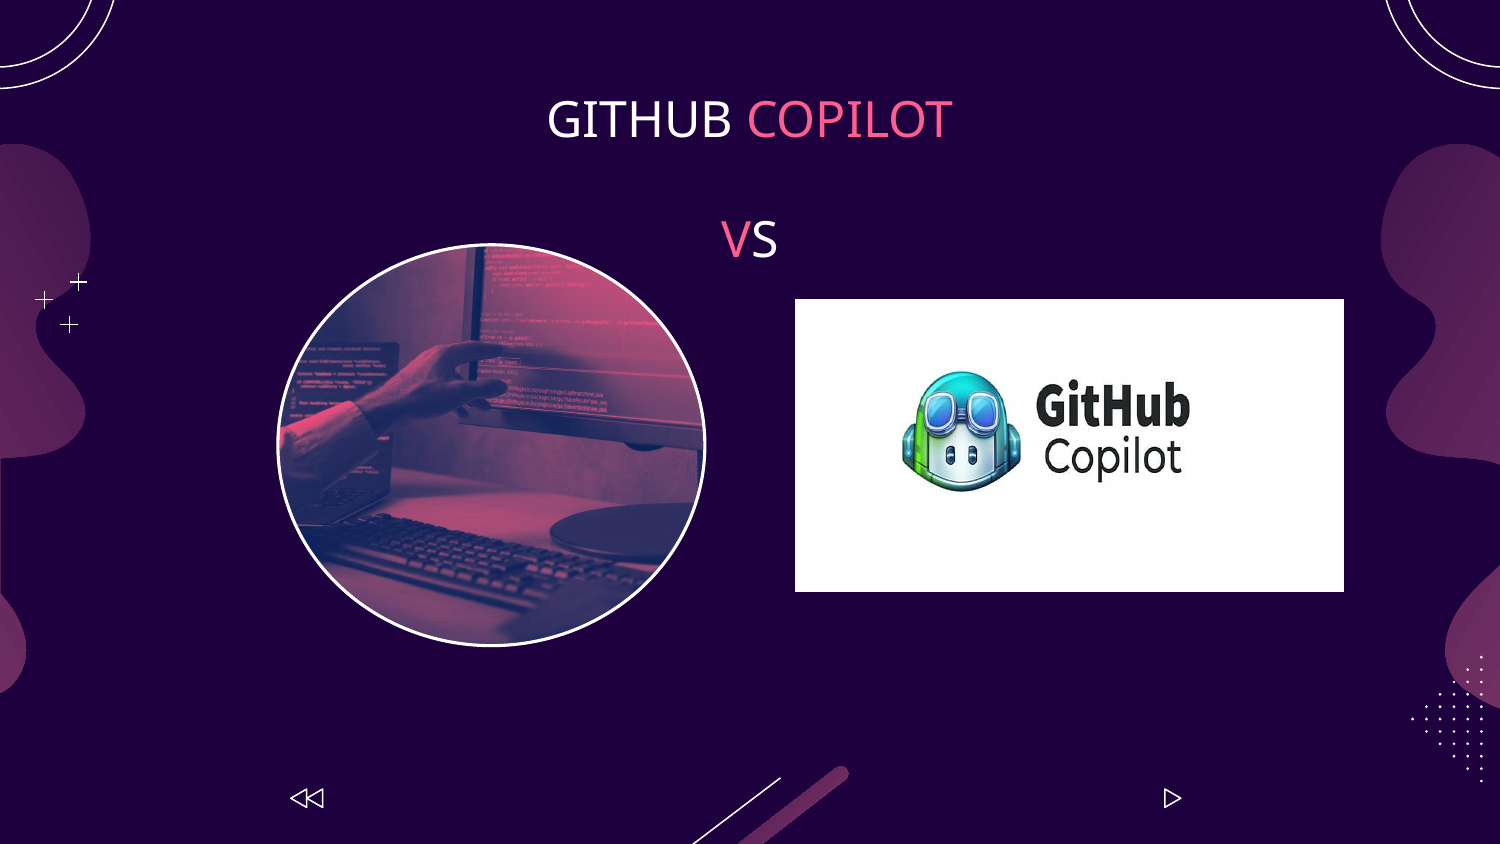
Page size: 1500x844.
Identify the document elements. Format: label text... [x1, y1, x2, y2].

picture [794, 299, 1344, 592]
picture [277, 244, 706, 646]
title GITHUB COPILOT VS [118, 72, 1382, 167]
